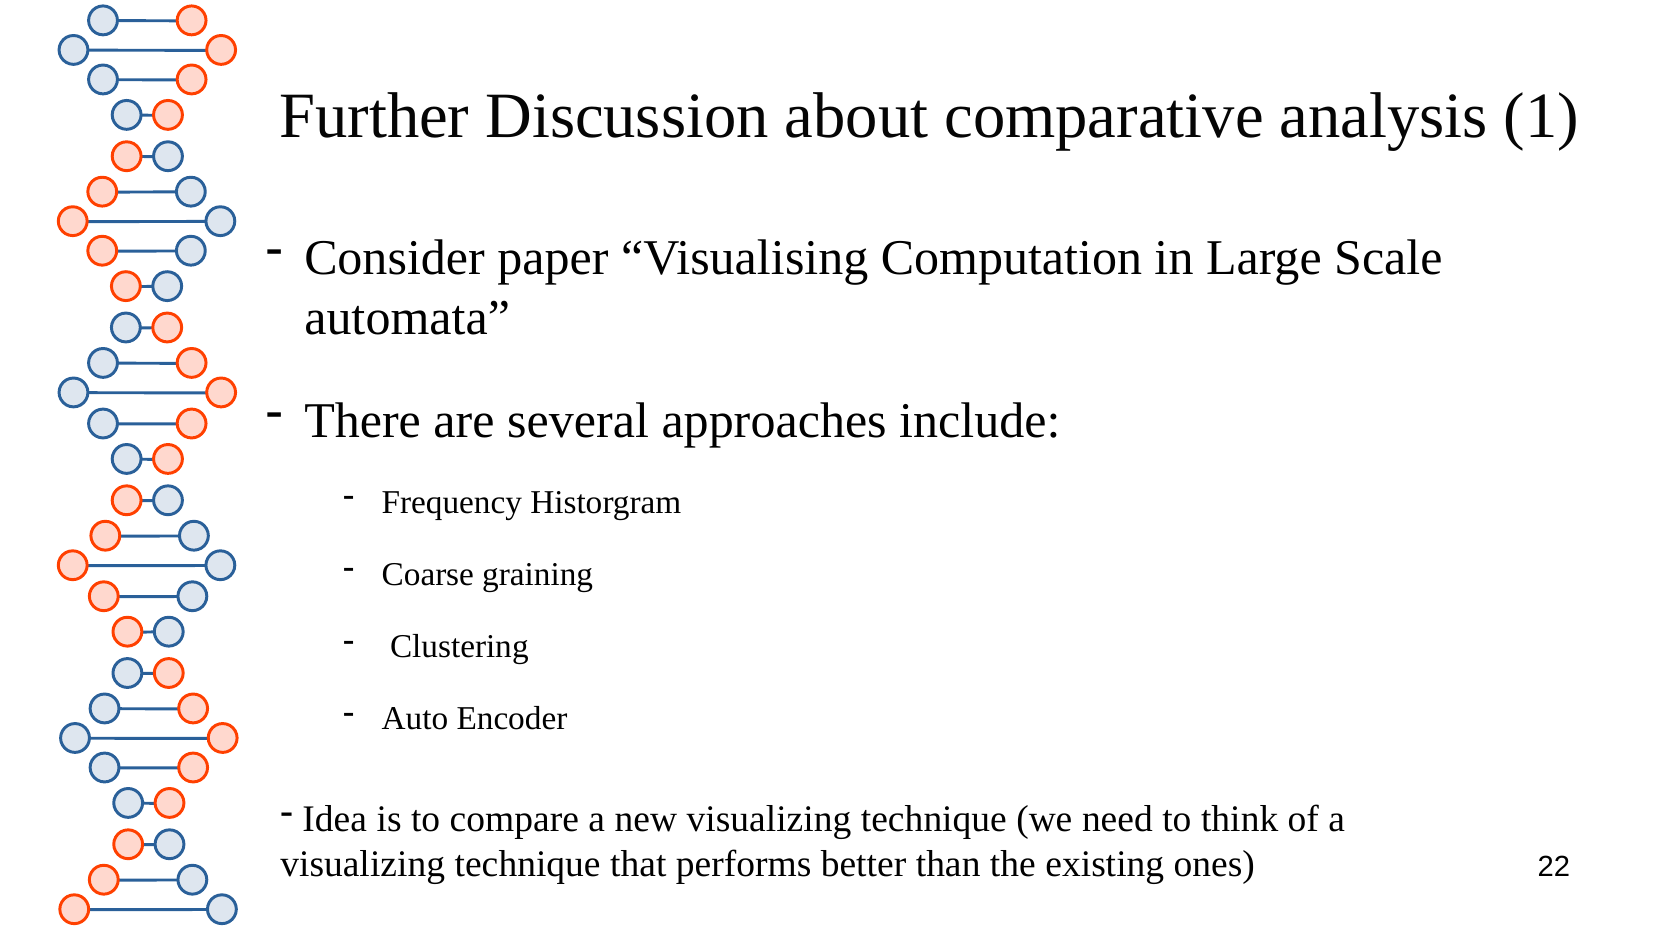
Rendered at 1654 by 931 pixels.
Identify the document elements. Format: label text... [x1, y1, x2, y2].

title Further Discussion about comparative analysis (1) [265, 35, 1594, 189]
text_box Idea is to compare a new visualizing technique (we need to think of a visualizing technique that performs better than the existing ones) [265, 786, 1516, 892]
list Consider paper “Visualising Computation in Large Scale automata” There are several approaches include: Frequency Historgram Coarse graining Clustering Auto Encoder [265, 224, 1501, 786]
slide_number 22 [1185, 847, 1571, 911]
